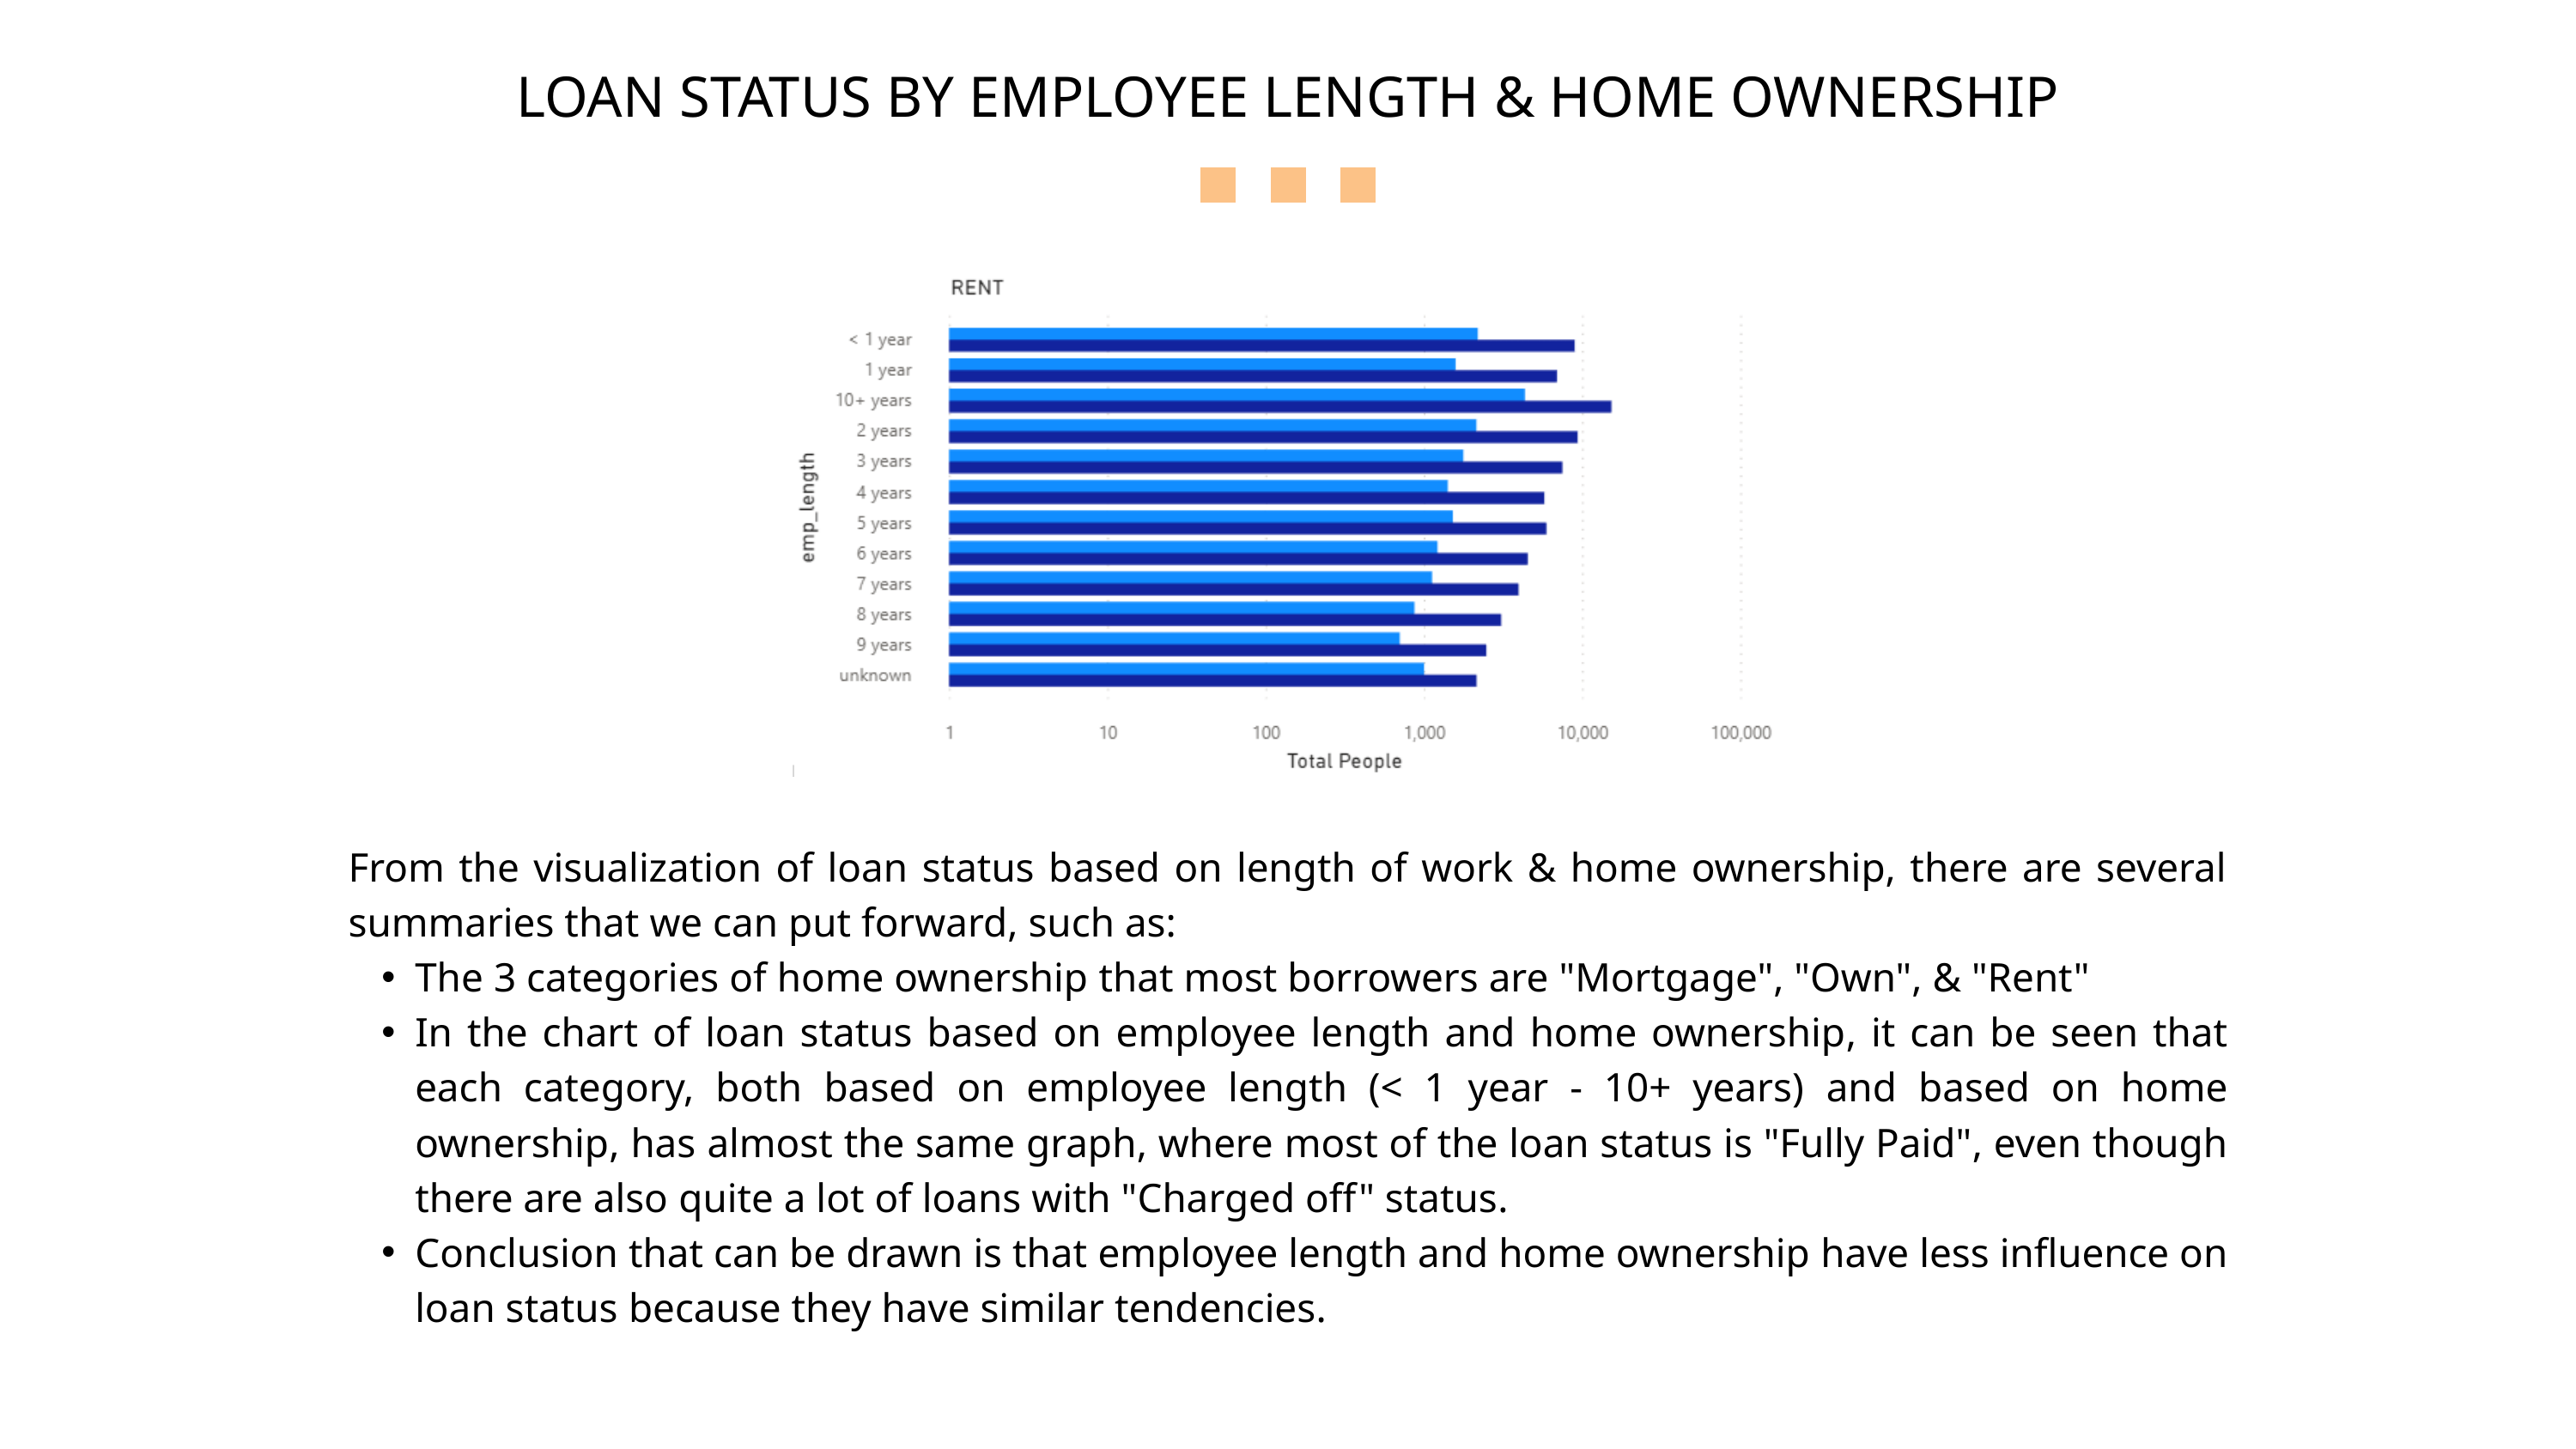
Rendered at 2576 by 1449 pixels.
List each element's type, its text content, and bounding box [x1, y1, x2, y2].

text_box [793, 260, 1783, 777]
text_box LOAN STATUS BY EMPLOYEE LENGTH & HOME OWNERSHIP [483, 55, 2093, 129]
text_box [1200, 167, 1376, 203]
text_box From the visualization of loan status based on length of work & home ownership, there are several summaries that we can put forward, such as: The 3 categories of home ownership that most borrowers are "Mortgage", "Own", & "Rent" In the chart of loan status based on employee length and home ownership, it can be seen that each category, both based on employee length (< 1 year - 10+ years) and based on home ownership, has almost the same graph, where most of the loan status is "Fully Paid", even though there are also quite a lot of loans with "Charged off" status. Conclusion that can be drawn is that employee length and home ownership have less influence on loan status because they have similar tendencies. [348, 834, 2228, 1385]
